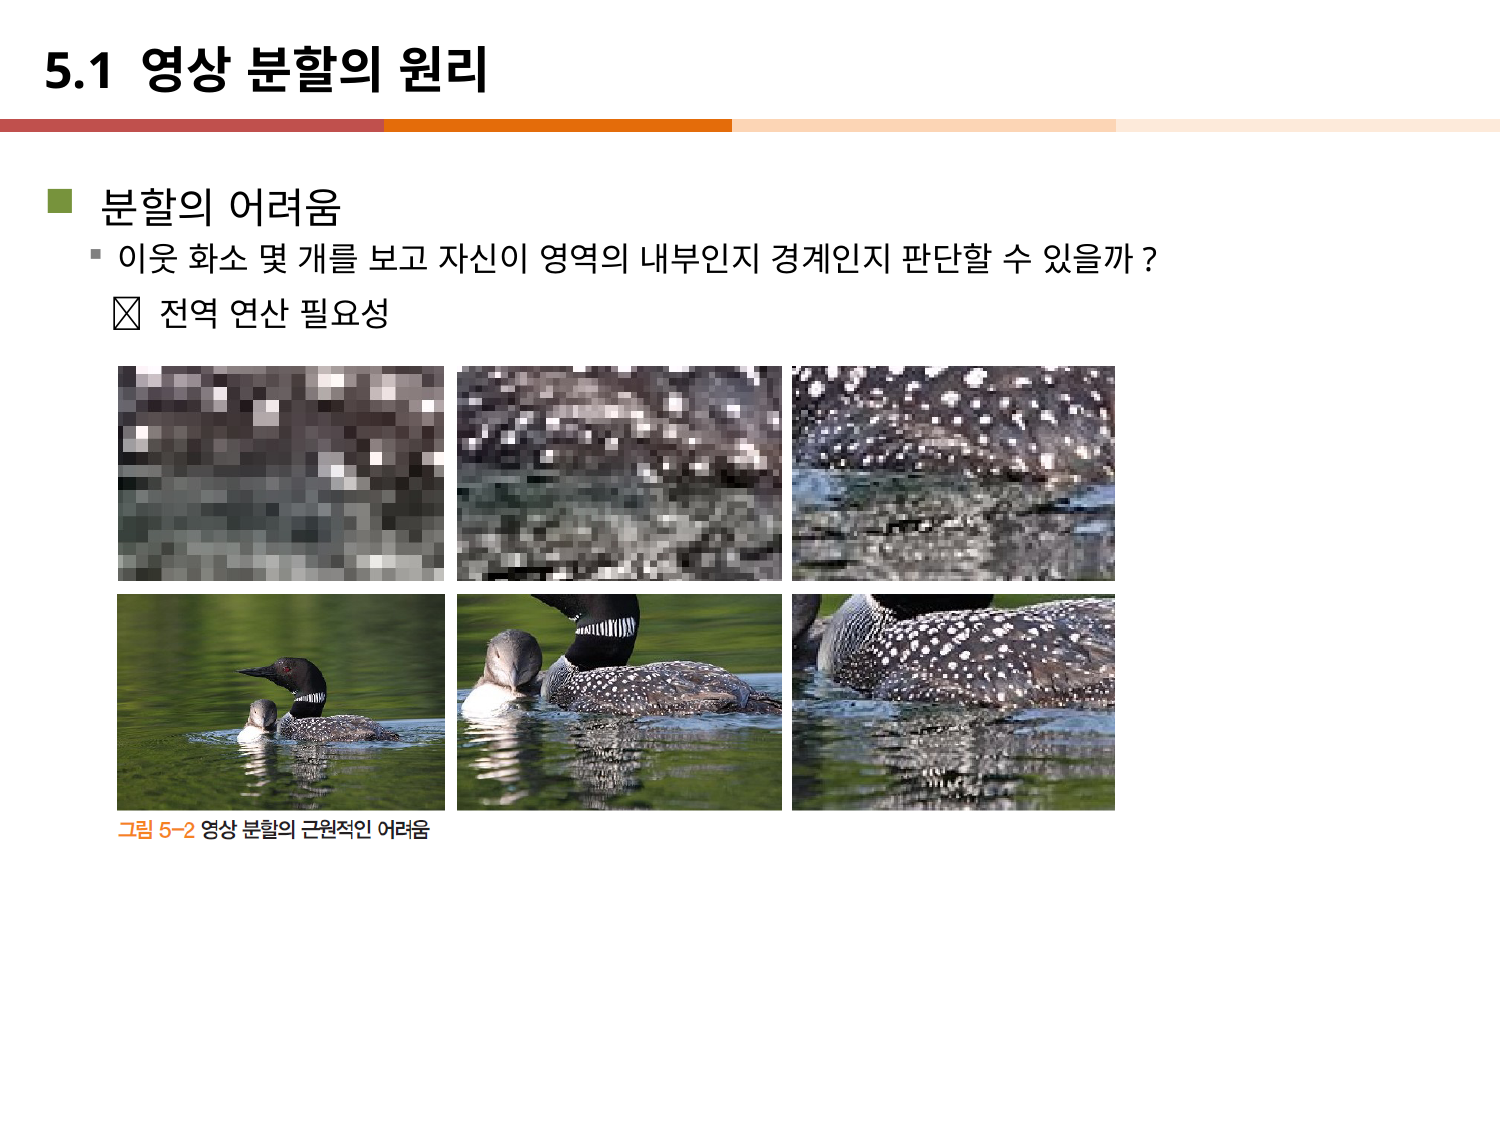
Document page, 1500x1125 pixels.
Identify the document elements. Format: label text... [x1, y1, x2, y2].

list 분할의 어려움 이웃 화소 몇 개를 보고 자신이 영역의 내부인지 경계인지 판단할 수 있을까?  전역 연산 필요성 [29, 148, 1471, 1083]
picture [111, 361, 1129, 842]
title 5.1 영상 분할의 원리 [29, 23, 1270, 114]
